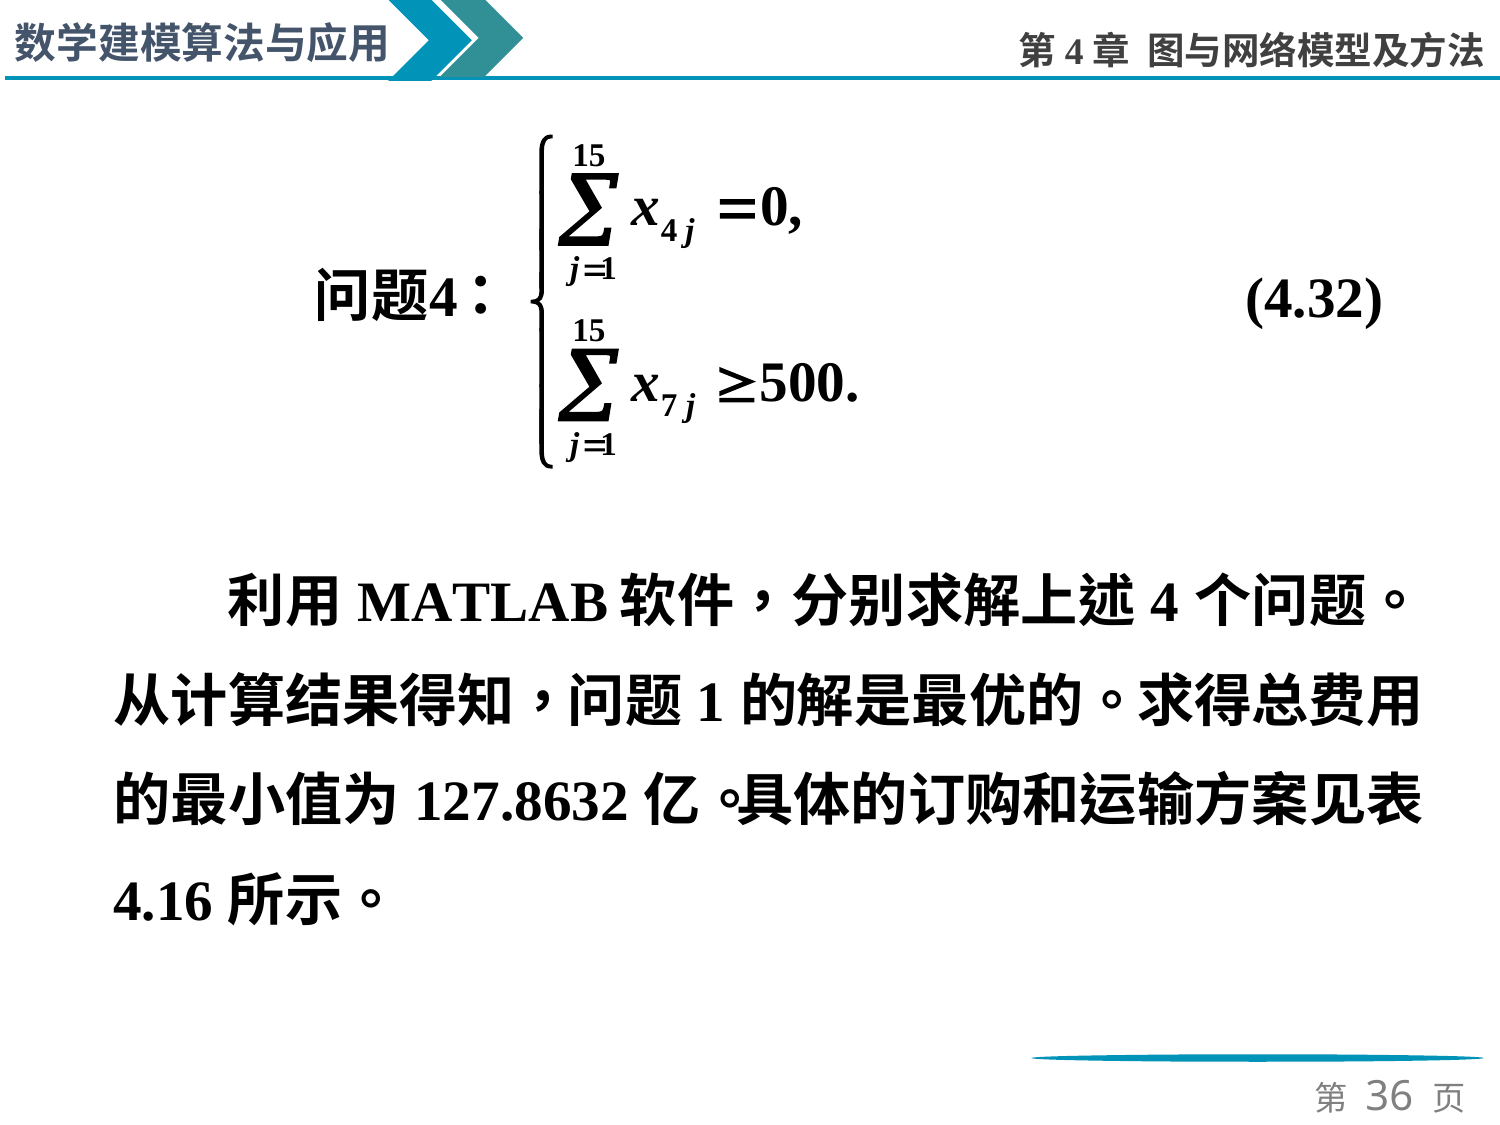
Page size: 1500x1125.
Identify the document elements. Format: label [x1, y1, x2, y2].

text_box [189, 130, 1500, 601]
text_box [113, 562, 1424, 1033]
